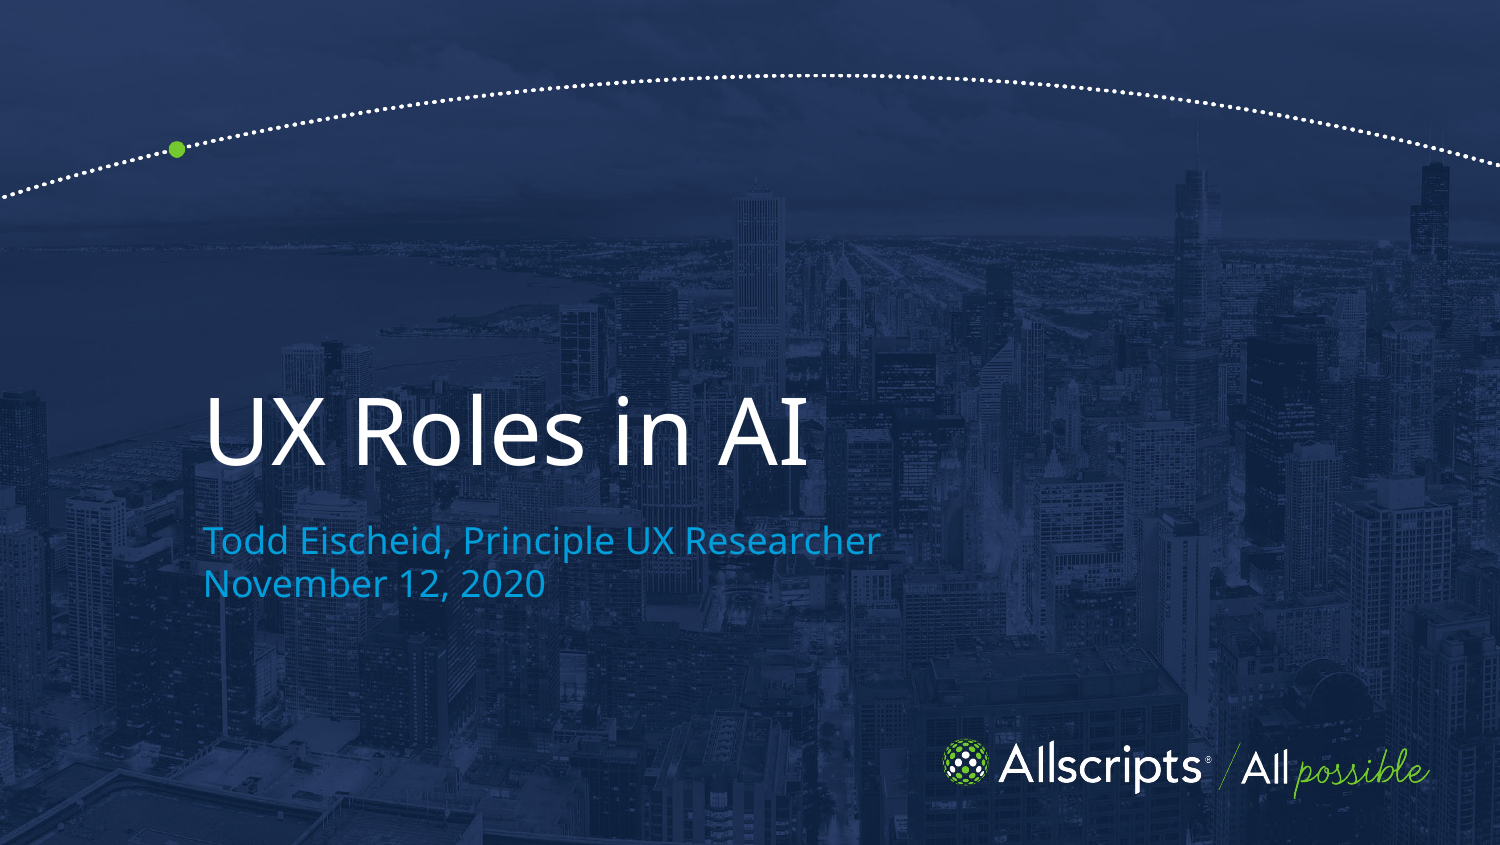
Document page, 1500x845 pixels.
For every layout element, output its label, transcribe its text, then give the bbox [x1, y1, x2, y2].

title UX Roles in AI [187, 289, 1313, 494]
subtitle Todd Eischeid, Principle UX Researcher November 12, 2020 [187, 511, 1313, 652]
picture [0, 0, 1500, 845]
